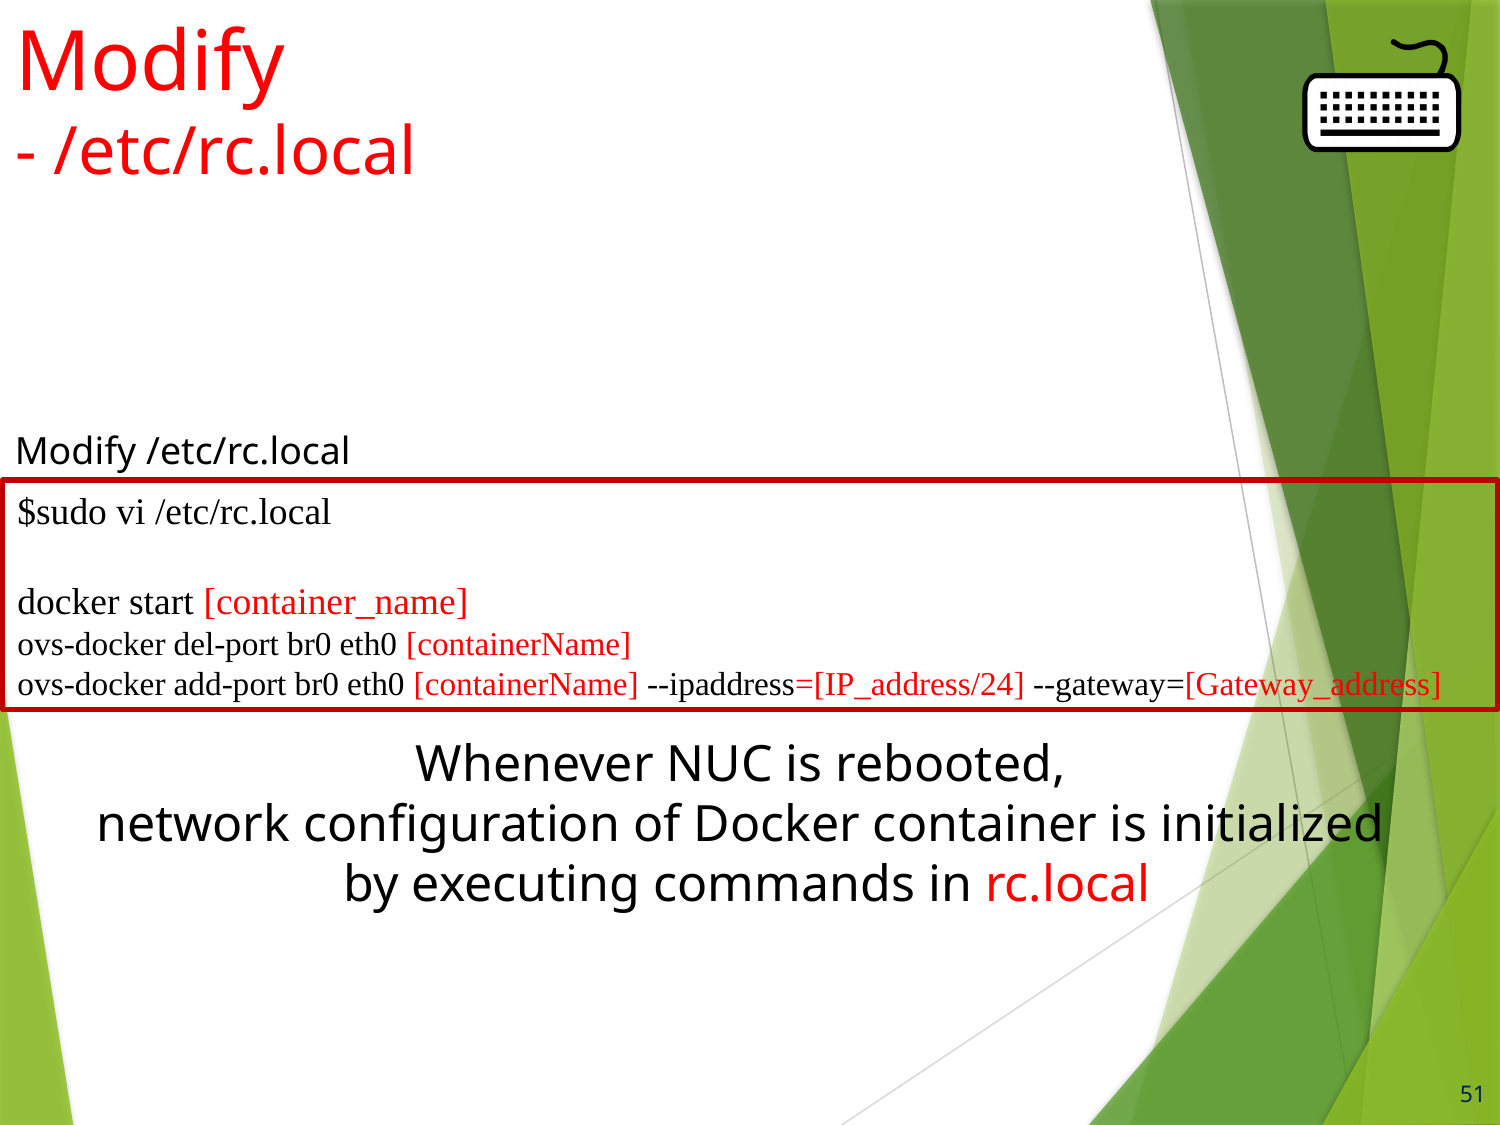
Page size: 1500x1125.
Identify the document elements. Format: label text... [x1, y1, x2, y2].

text_box Modify /etc/rc.local [0, 419, 750, 480]
text_box $sudo vi /etc/rc.local docker start [container_name] ovs-docker del-port br0 eth0 [containerName] ovs-docker add-port br0 eth0 [containerName] --ipaddress=[IP_address/24] --gateway=[Gateway_address] [2, 479, 1498, 710]
title Modify - /etc/rc.local [0, 0, 1258, 218]
slide_number 51 [1417, 1065, 1500, 1125]
text_box Whenever NUC is rebooted, network configuration of Docker container is initialized by executing commands in rc.local [0, 723, 1498, 919]
picture [1263, 0, 1500, 218]
